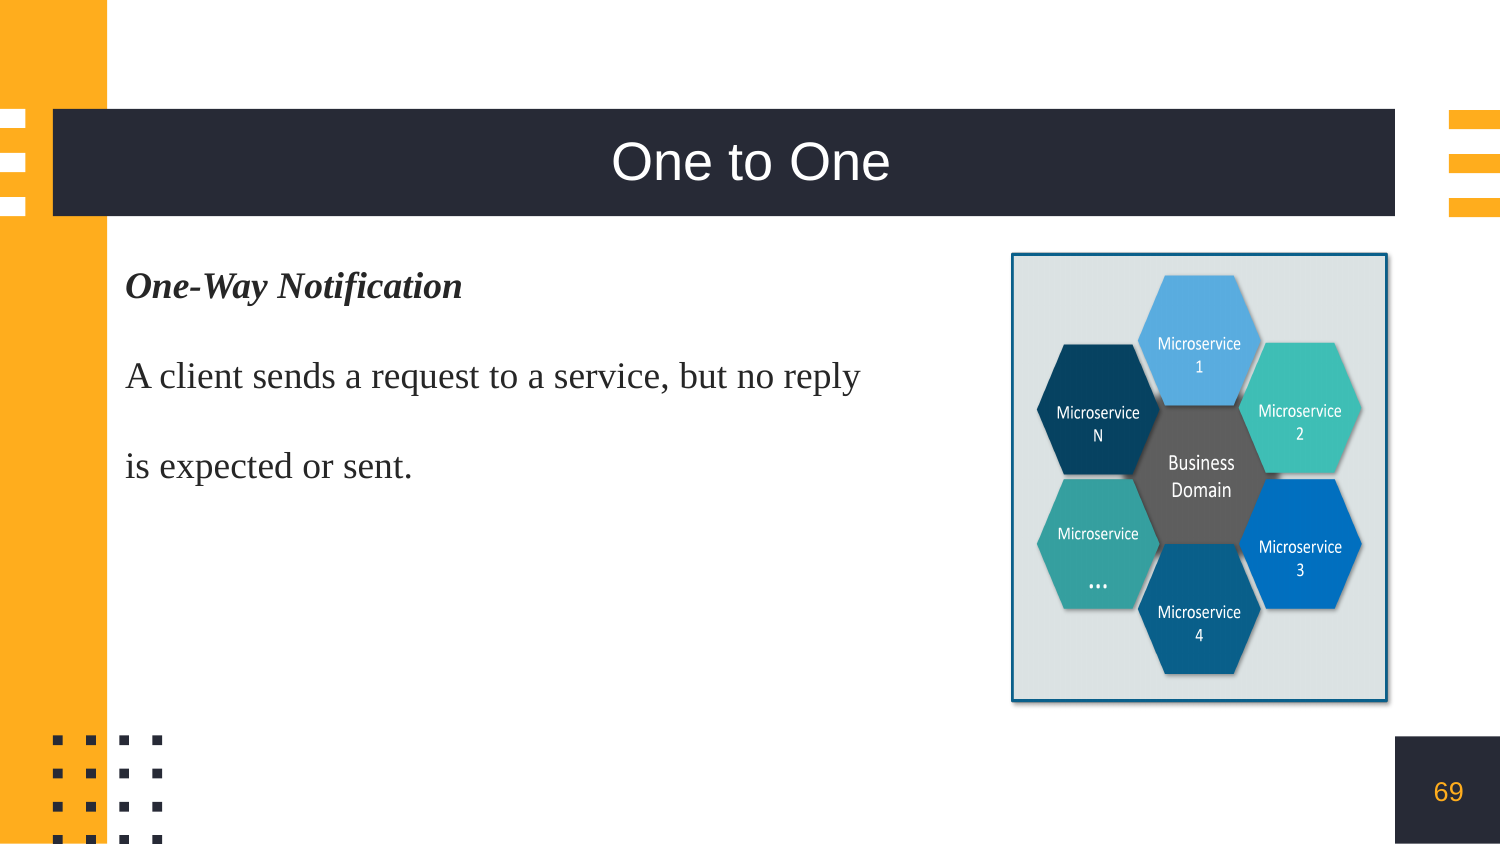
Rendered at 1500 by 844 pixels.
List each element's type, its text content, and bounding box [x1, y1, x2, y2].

picture [1006, 248, 1396, 712]
title One to One [108, 108, 1396, 217]
list One-Way Notification A client sends a request to a service, but no reply is expected or sent. [108, 216, 1008, 781]
slide_number 69 [1395, 736, 1500, 844]
